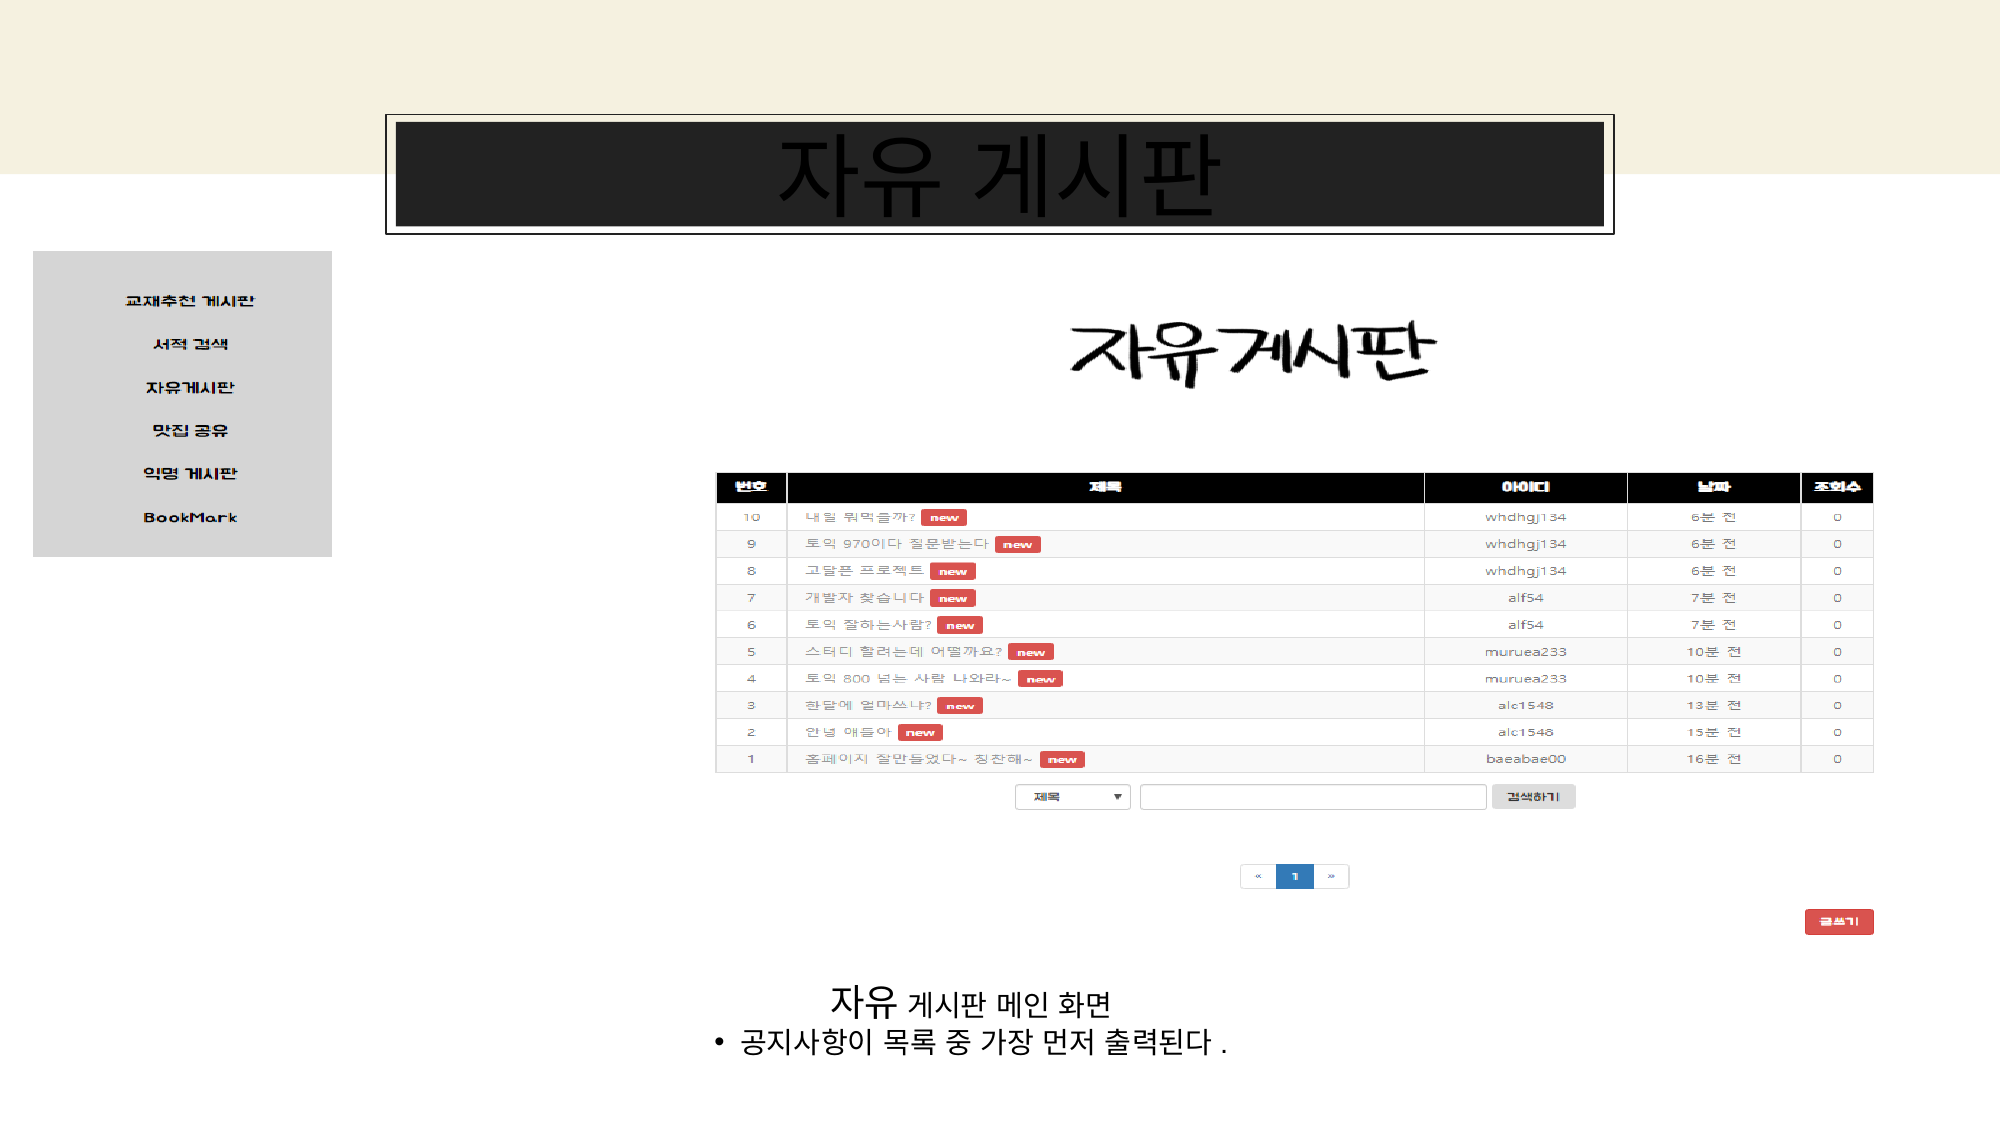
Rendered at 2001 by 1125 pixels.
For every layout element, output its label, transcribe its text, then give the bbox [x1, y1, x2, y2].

text_box 자유 게시판 메인 화면 공지사항이 목록 중 가장 먼저 출력된다. [219, 971, 1724, 1125]
title 자유 게시판 [395, 121, 1604, 227]
picture [32, 251, 1915, 947]
